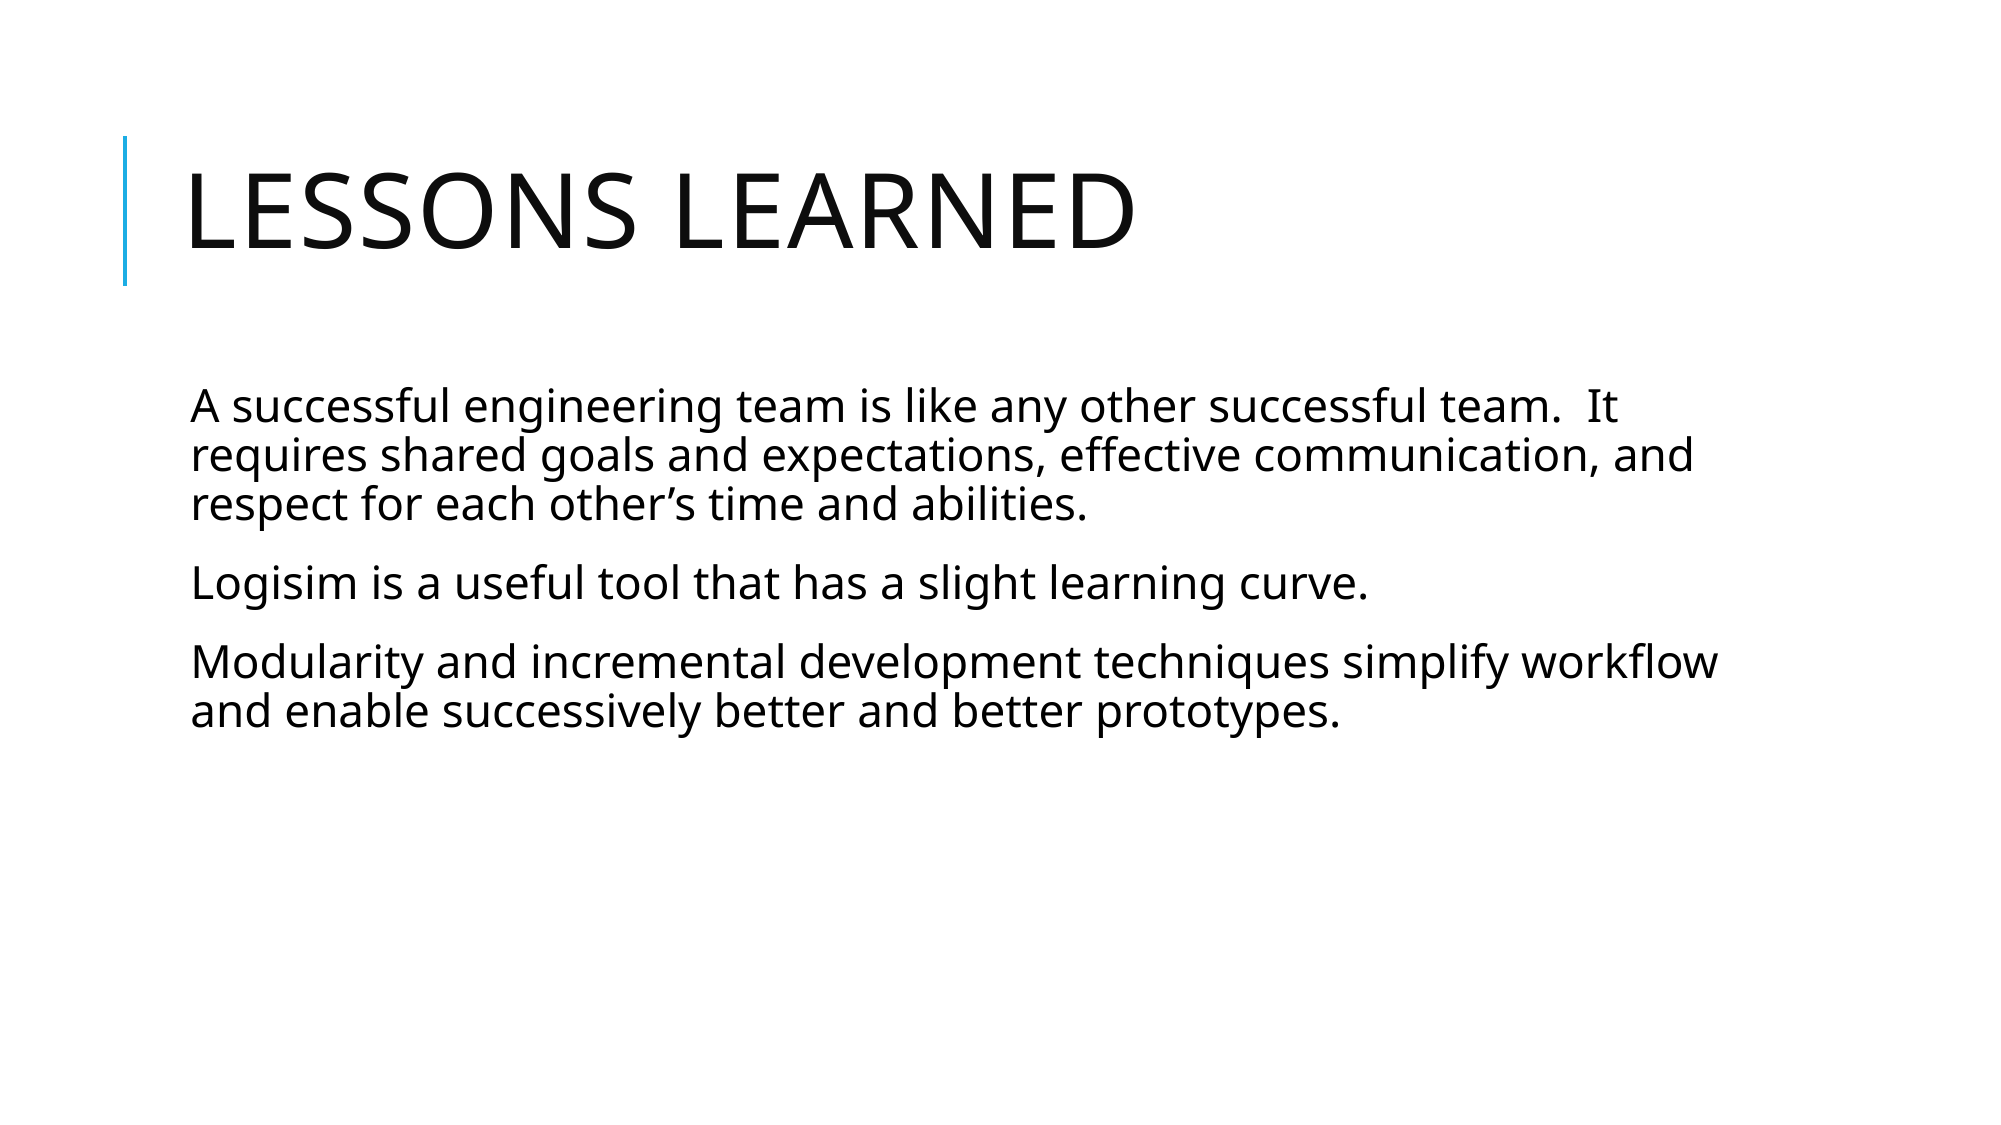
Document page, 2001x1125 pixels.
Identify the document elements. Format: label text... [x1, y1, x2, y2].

list A successful engineering team is like any other successful team. It requires shared goals and expectations, effective communication, and respect for each other’s time and abilities. Logisim is a useful tool that has a slight learning curve. Modularity and incremental development techniques simplify workflow and enable successively better and better prototypes. [168, 375, 1763, 1035]
title Lessons Learned [168, 96, 1763, 342]
